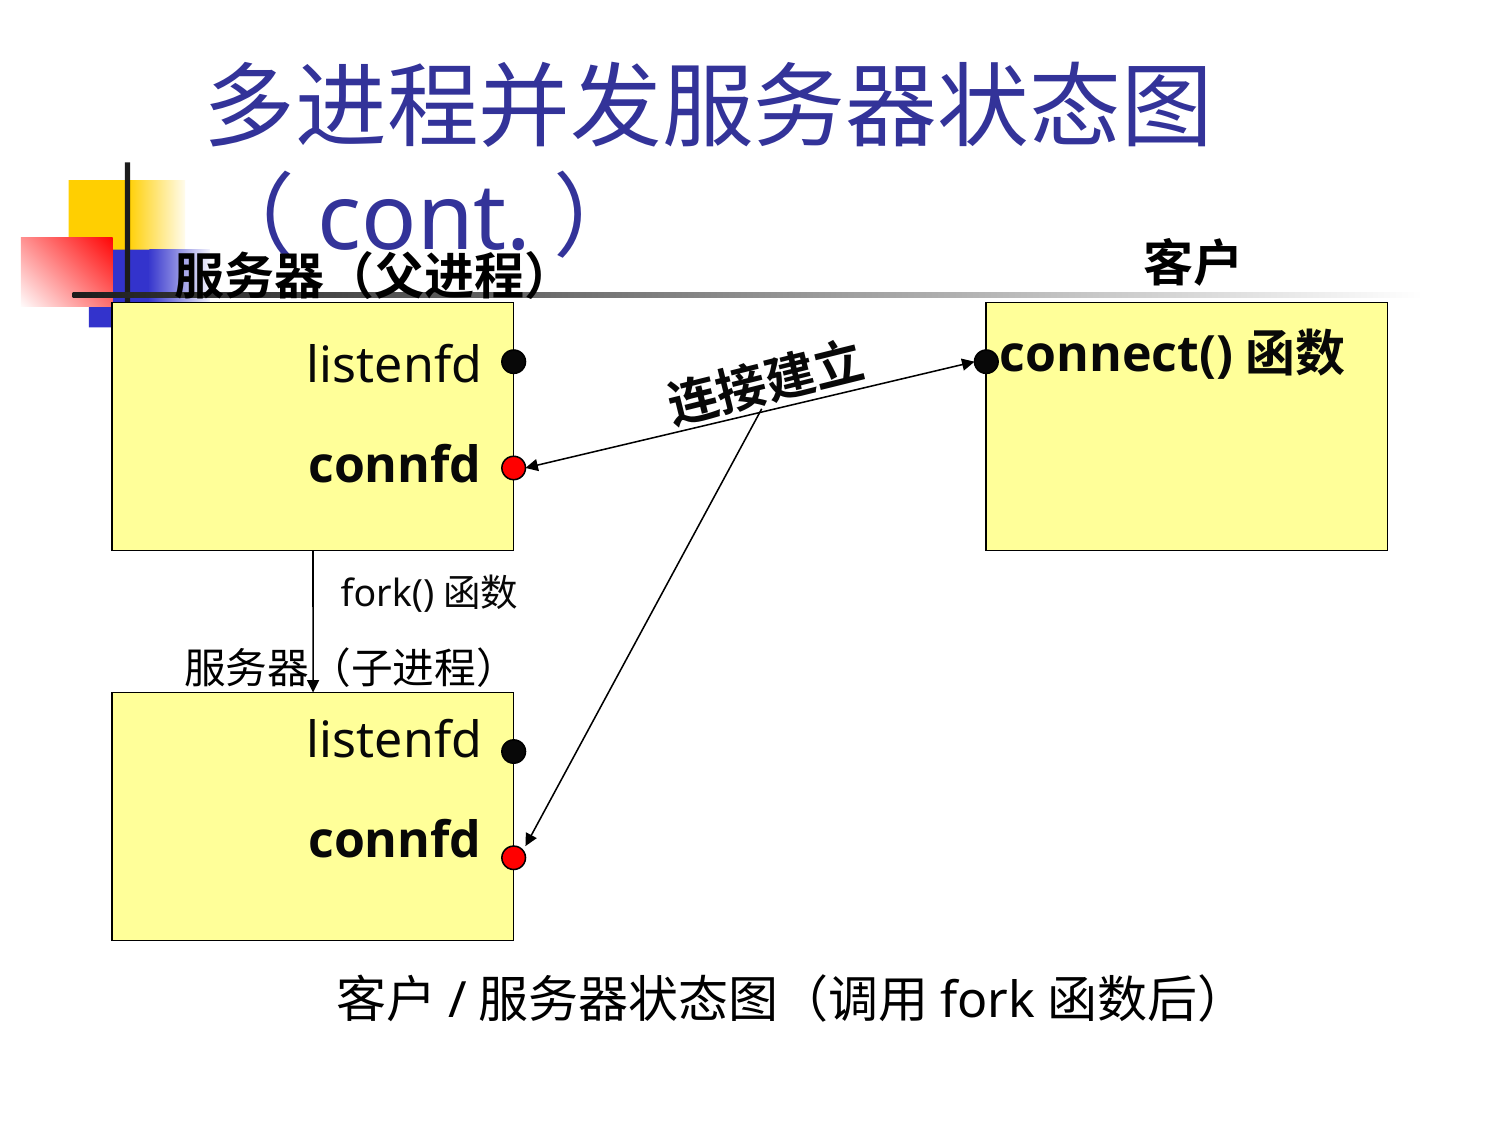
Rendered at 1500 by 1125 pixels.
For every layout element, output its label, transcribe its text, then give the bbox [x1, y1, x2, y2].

text_box connect()函数 [985, 314, 1360, 390]
text_box [501, 349, 526, 374]
text_box 服务器（子进程） [169, 634, 533, 700]
text_box listenfd [292, 699, 498, 775]
title 多进程并发服务器状态图（cont.） [188, 34, 1468, 276]
text_box fork()函数 [325, 561, 534, 622]
text_box connfd [293, 799, 497, 875]
text_box [974, 350, 985, 374]
text_box [112, 692, 514, 941]
text_box [501, 846, 526, 870]
text_box connfd [293, 424, 497, 500]
text_box [306, 550, 320, 693]
text_box [501, 739, 526, 764]
text_box [525, 408, 762, 847]
text_box 连接建立 [645, 316, 887, 445]
text_box 服务器（父进程） [159, 237, 590, 312]
text_box [986, 302, 1388, 551]
text_box [885, 358, 975, 383]
text_box listenfd [292, 324, 498, 400]
text_box 客户/服务器状态图（调用fork函数后） [321, 959, 1263, 1035]
text_box [112, 302, 514, 551]
text_box [526, 436, 661, 472]
text_box [501, 456, 526, 480]
text_box 客户 [1128, 223, 1259, 299]
